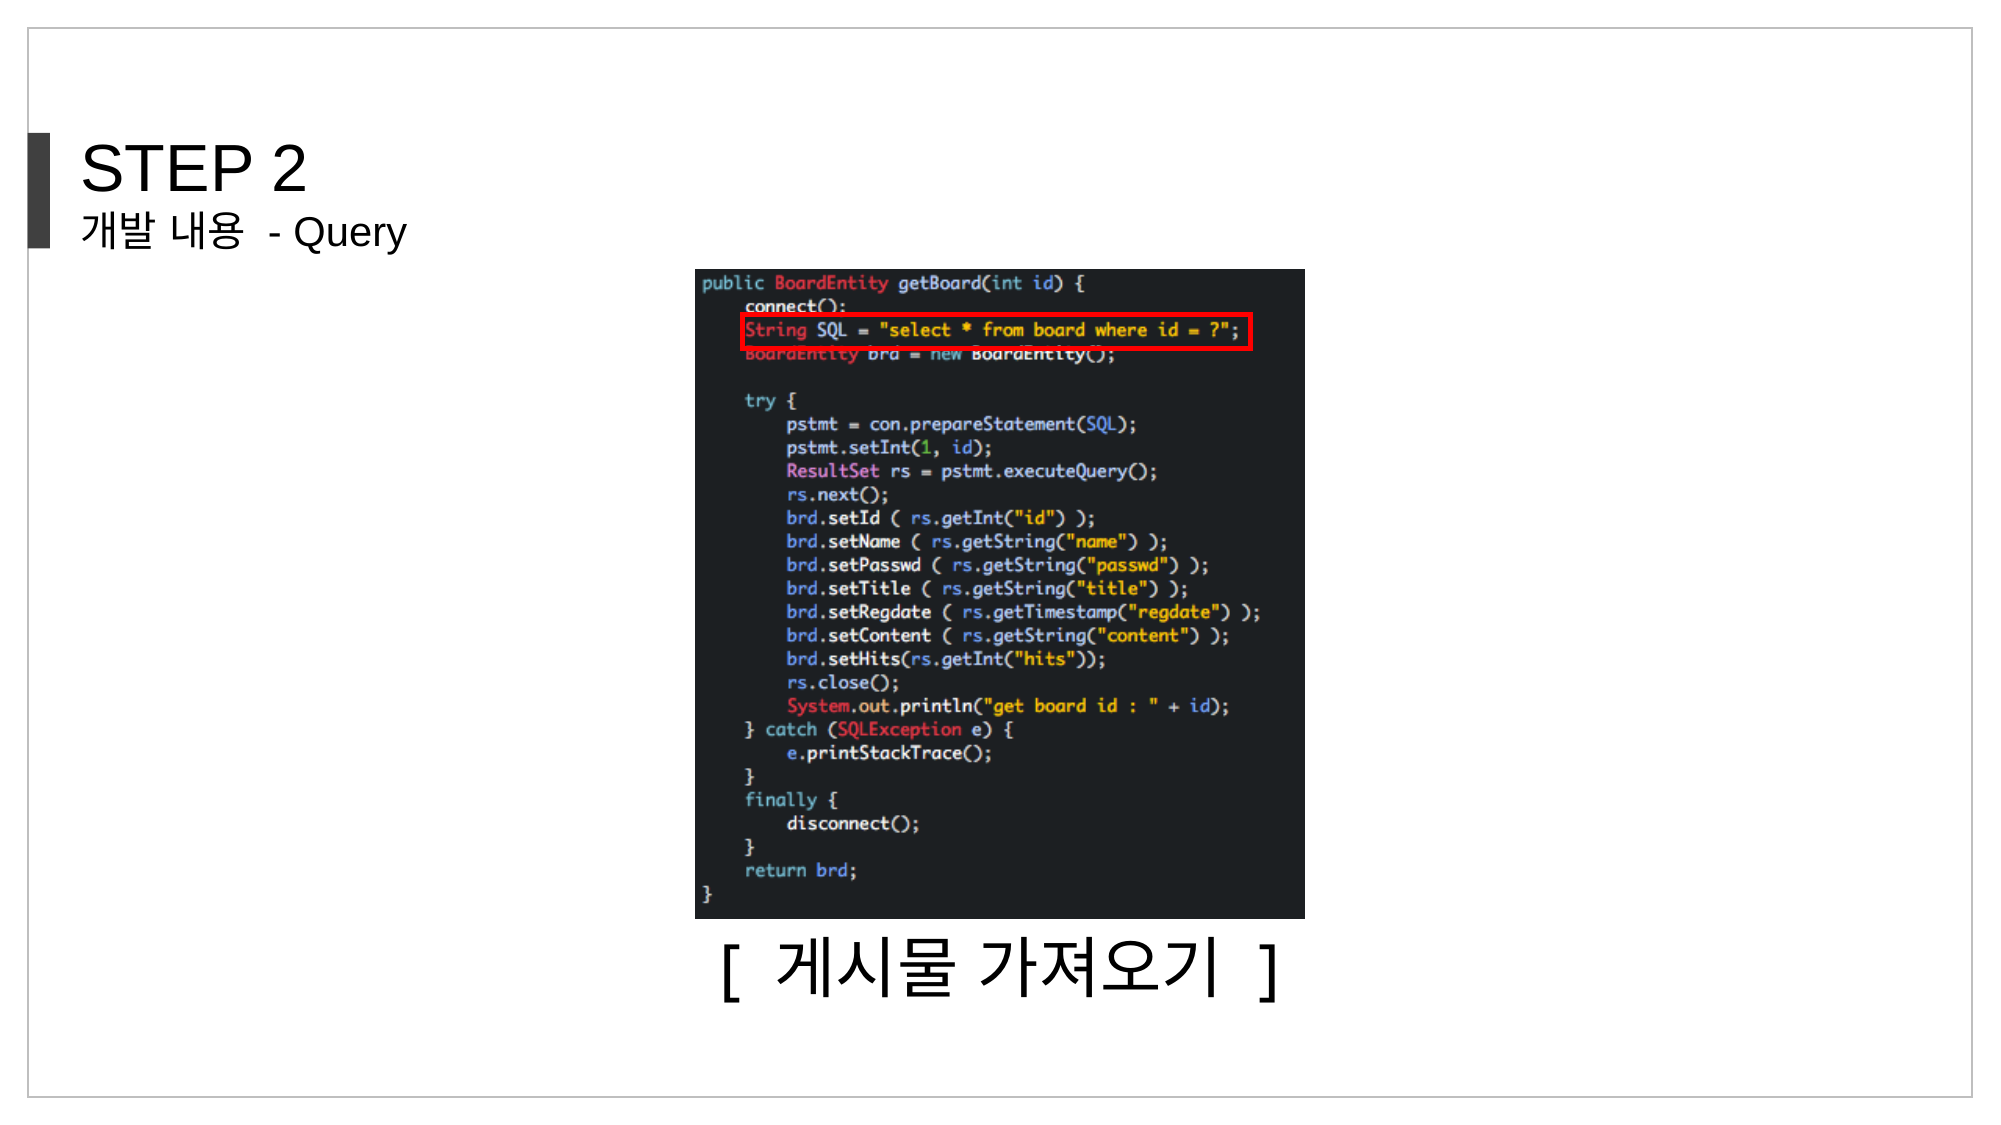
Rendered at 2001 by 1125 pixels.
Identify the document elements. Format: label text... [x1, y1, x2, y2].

text_box [ 게시물 가져오기 ] [695, 919, 1305, 1013]
picture [695, 269, 1305, 919]
text_box STEP 2 개발 내용 - Query [65, 117, 863, 263]
text_box [27, 132, 51, 249]
text_box [27, 27, 1973, 1098]
